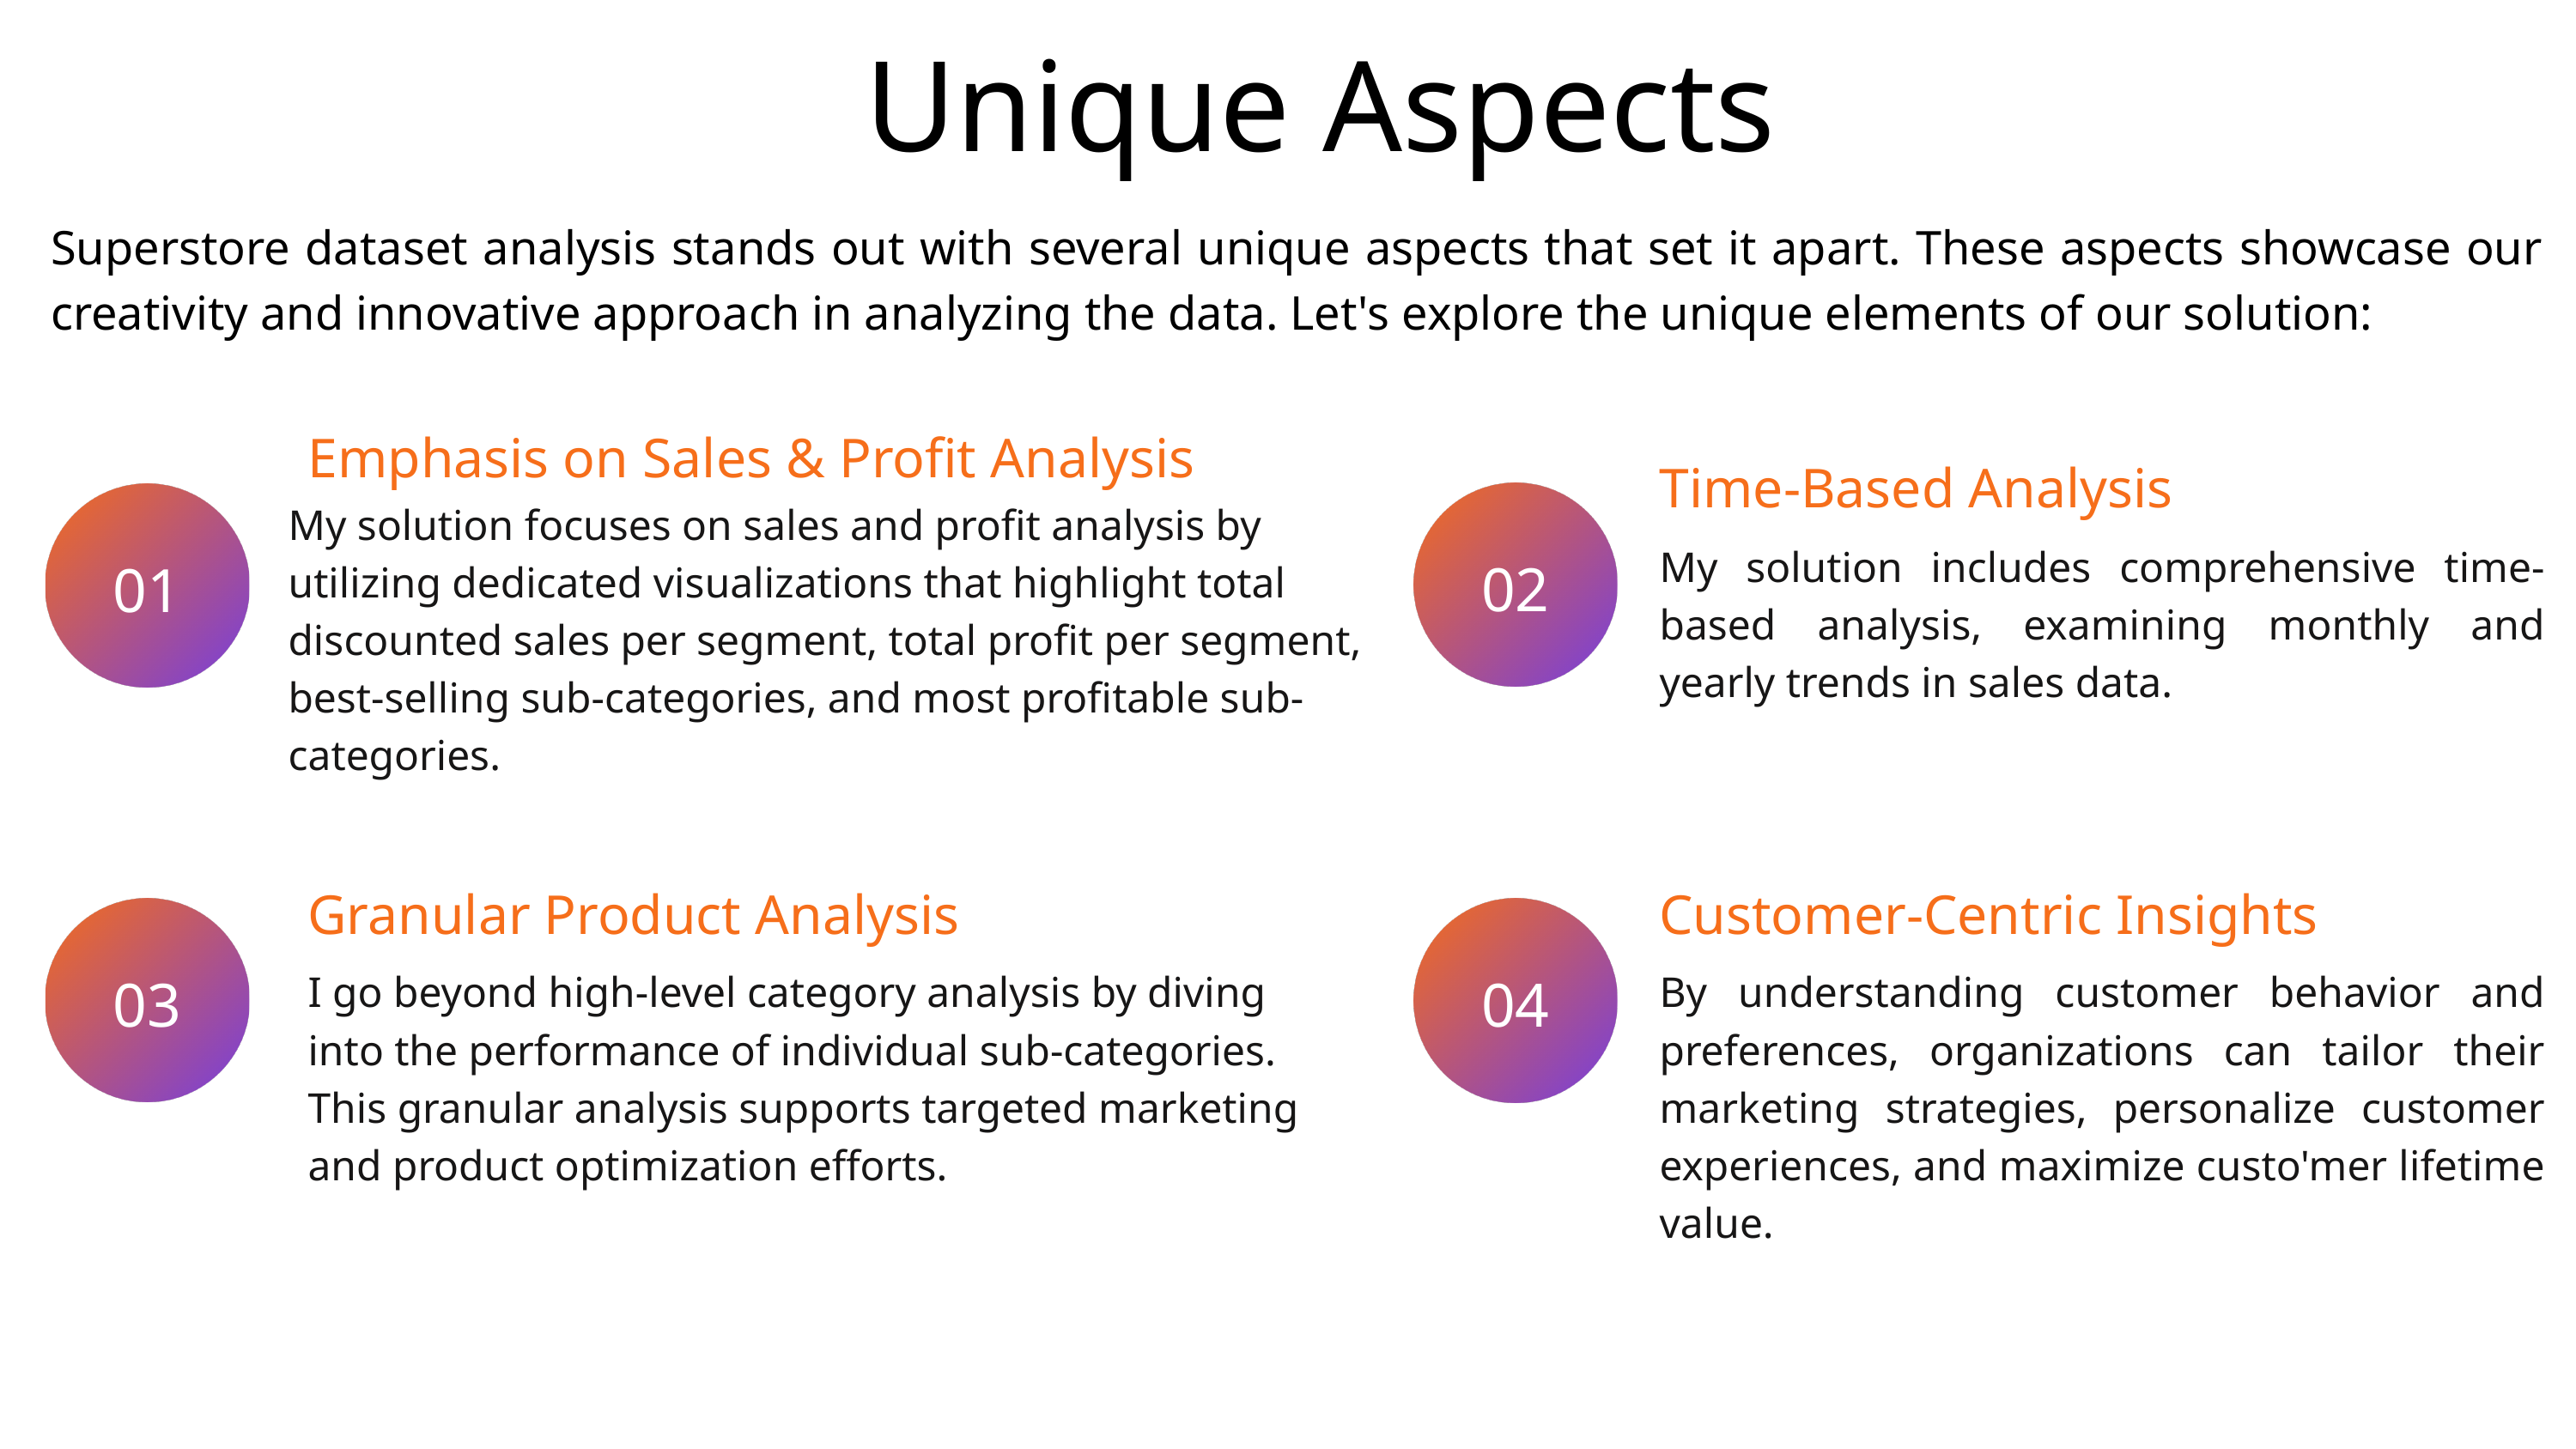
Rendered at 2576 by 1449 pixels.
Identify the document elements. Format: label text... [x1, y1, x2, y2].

text_box 03 [62, 955, 233, 1039]
text_box By understanding customer behavior and preferences, organizations can tailor their marketing strategies, personalize customer experiences, and maximize custo'mer lifetime value. [1659, 958, 2546, 1246]
text_box [1413, 898, 1618, 1103]
text_box I go beyond high-level category analysis by diving into the performance of individual sub-categories. This granular analysis supports targeted marketing and product optimization efforts. [307, 958, 1352, 1189]
text_box 04 [1431, 955, 1601, 1040]
text_box [1413, 482, 1618, 687]
text_box My solution includes comprehensive time-based analysis, examining monthly and yearly trends in sales data. [1659, 533, 2546, 706]
text_box Time-Based Analysis [1659, 443, 2434, 518]
text_box Emphasis on Sales & Profit Analysis [307, 413, 1352, 488]
text_box [45, 483, 250, 688]
text_box My solution focuses on sales and profit analysis by utilizing dedicated visualizations that highlight total discounted sales per segment, total profit per segment, best-selling sub-categories, and most profitable sub-categories. [288, 490, 1380, 779]
text_box Unique Aspects [143, 26, 2497, 177]
text_box Superstore dataset analysis stands out with several unique aspects that set it apart. These aspects showcase our creativity and innovative approach in analyzing the data. Let's explore the unique elements of our solution: [51, 209, 2547, 340]
text_box [45, 898, 250, 1102]
text_box 02 [1431, 539, 1601, 624]
text_box 01 [62, 540, 233, 624]
text_box Granular Product Analysis [307, 870, 1288, 946]
text_box Customer-Centric Insights [1659, 870, 2476, 946]
